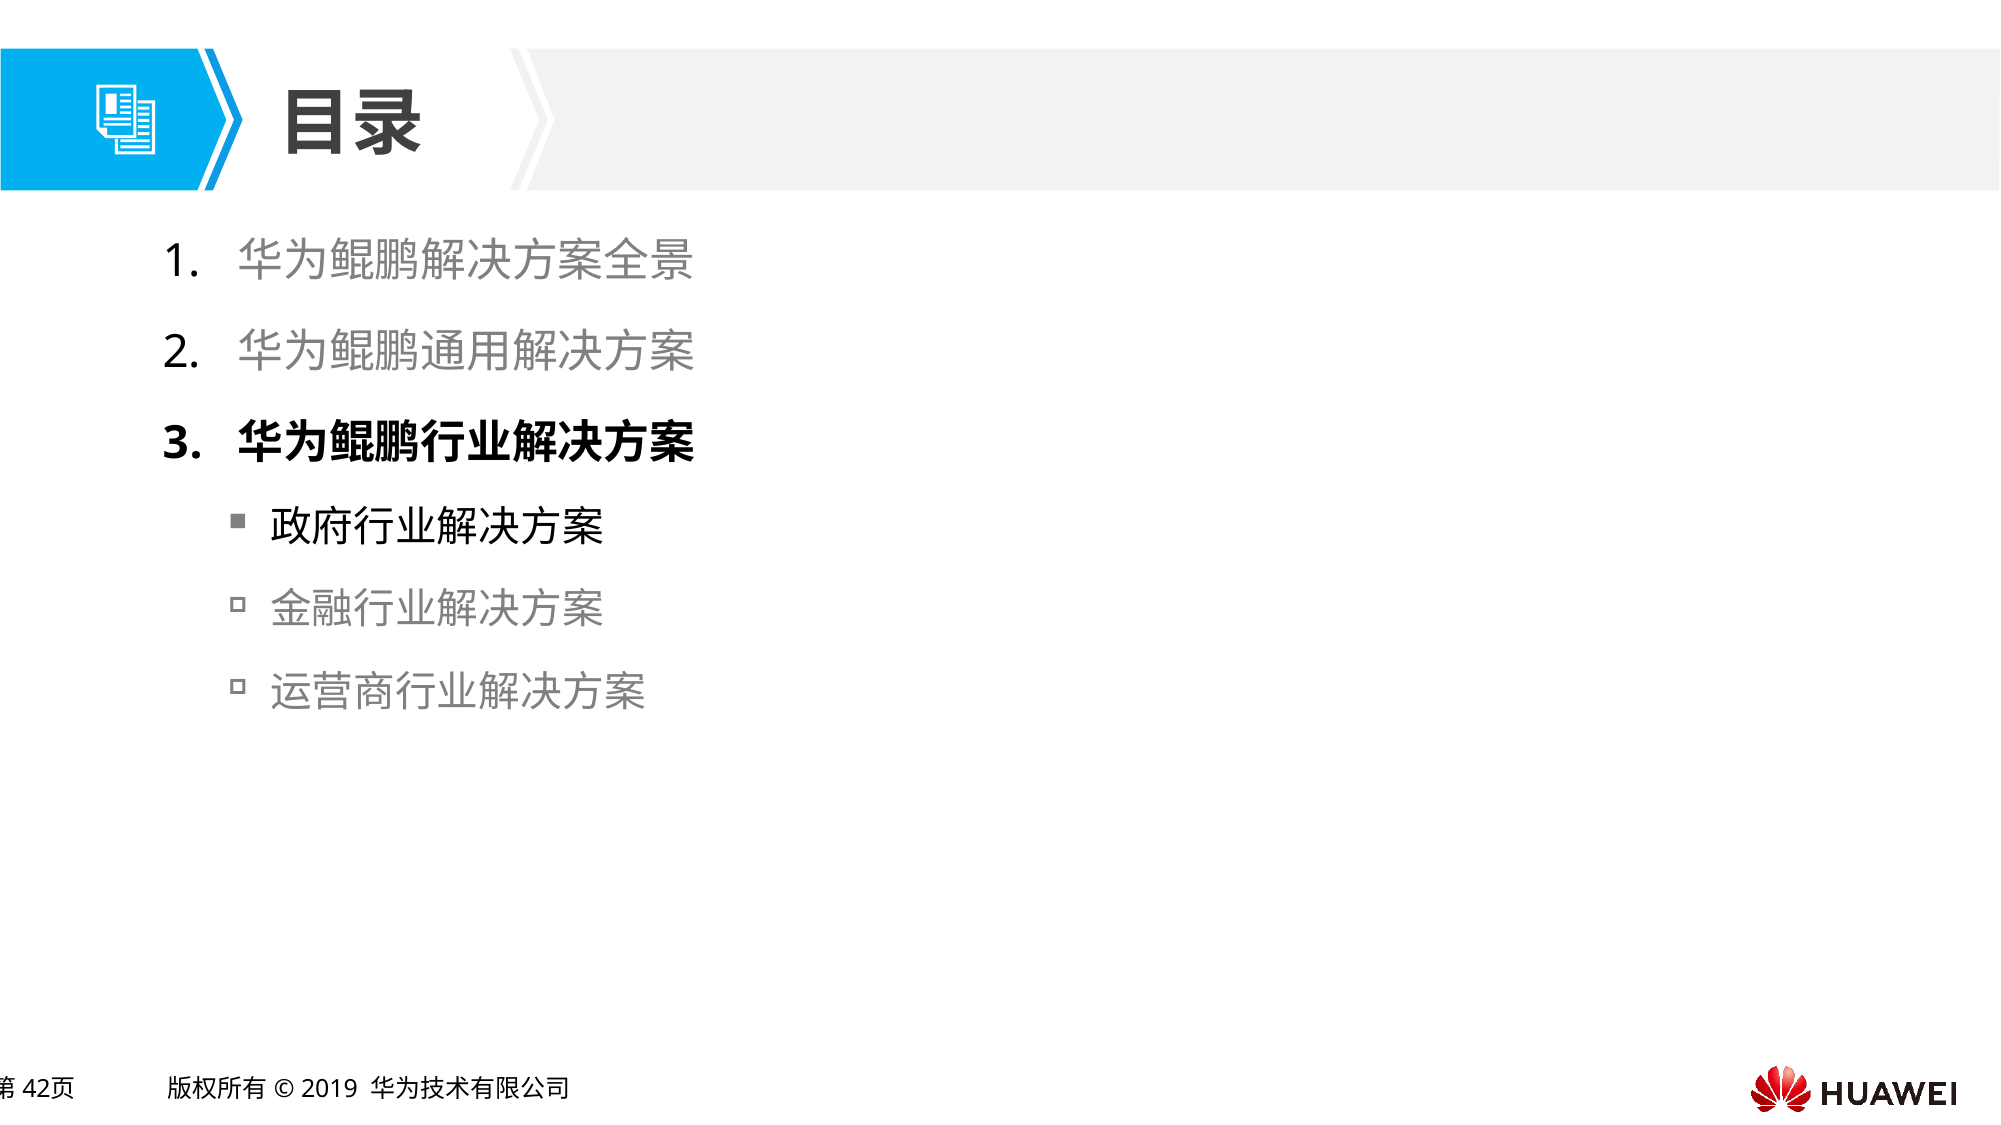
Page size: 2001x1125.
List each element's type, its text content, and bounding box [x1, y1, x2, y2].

text_box 华为鲲鹏解决方案全景 华为鲲鹏通用解决方案 华为鲲鹏行业解决方案 政府行业解决方案 金融行业解决方案 运营商行业解决方案 [149, 202, 1882, 970]
picture [1751, 1066, 1956, 1112]
